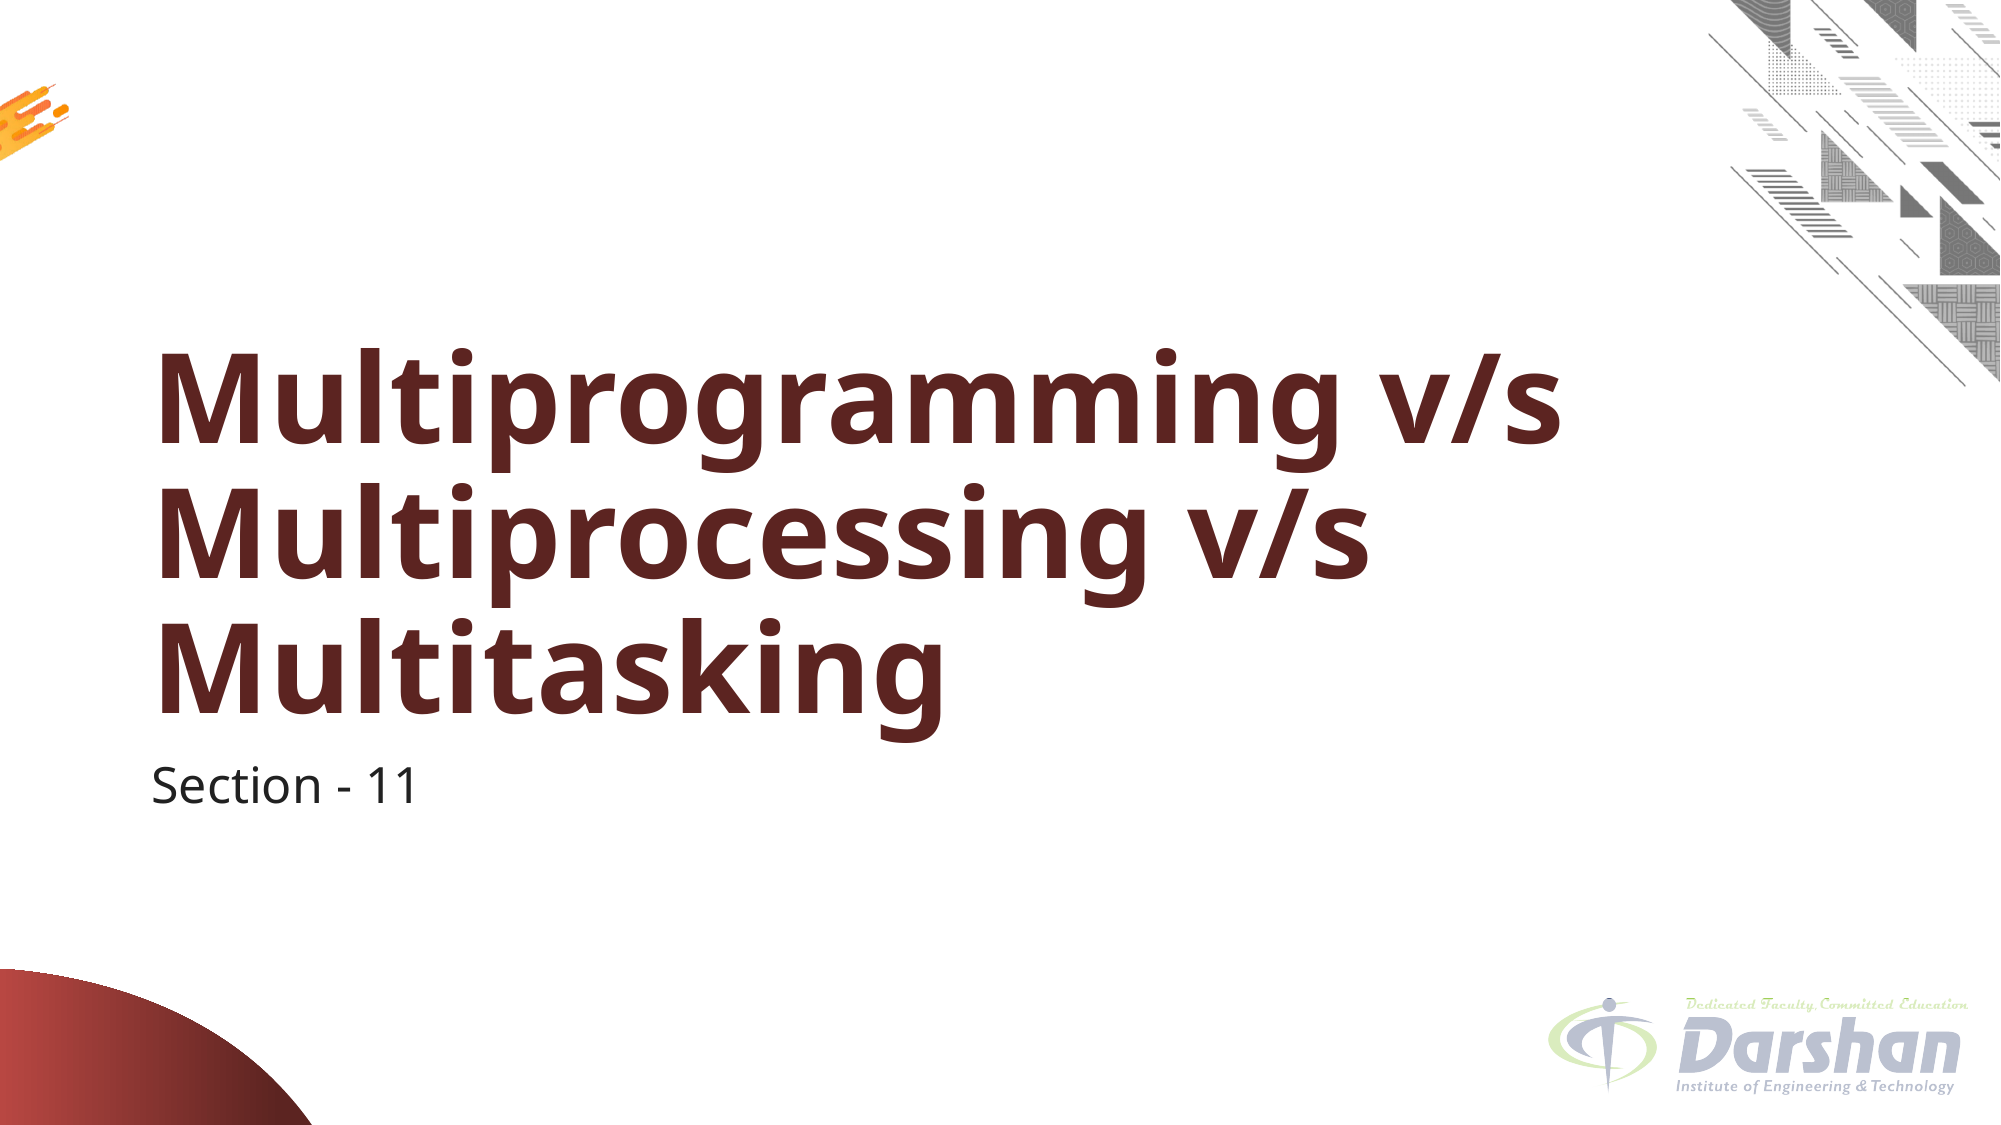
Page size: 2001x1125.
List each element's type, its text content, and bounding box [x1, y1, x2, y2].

title Multiprogramming v/s Multiprocessing v/s Multitasking [136, 280, 1862, 749]
list Section - 11 [136, 752, 1862, 999]
picture [0, 65, 90, 193]
